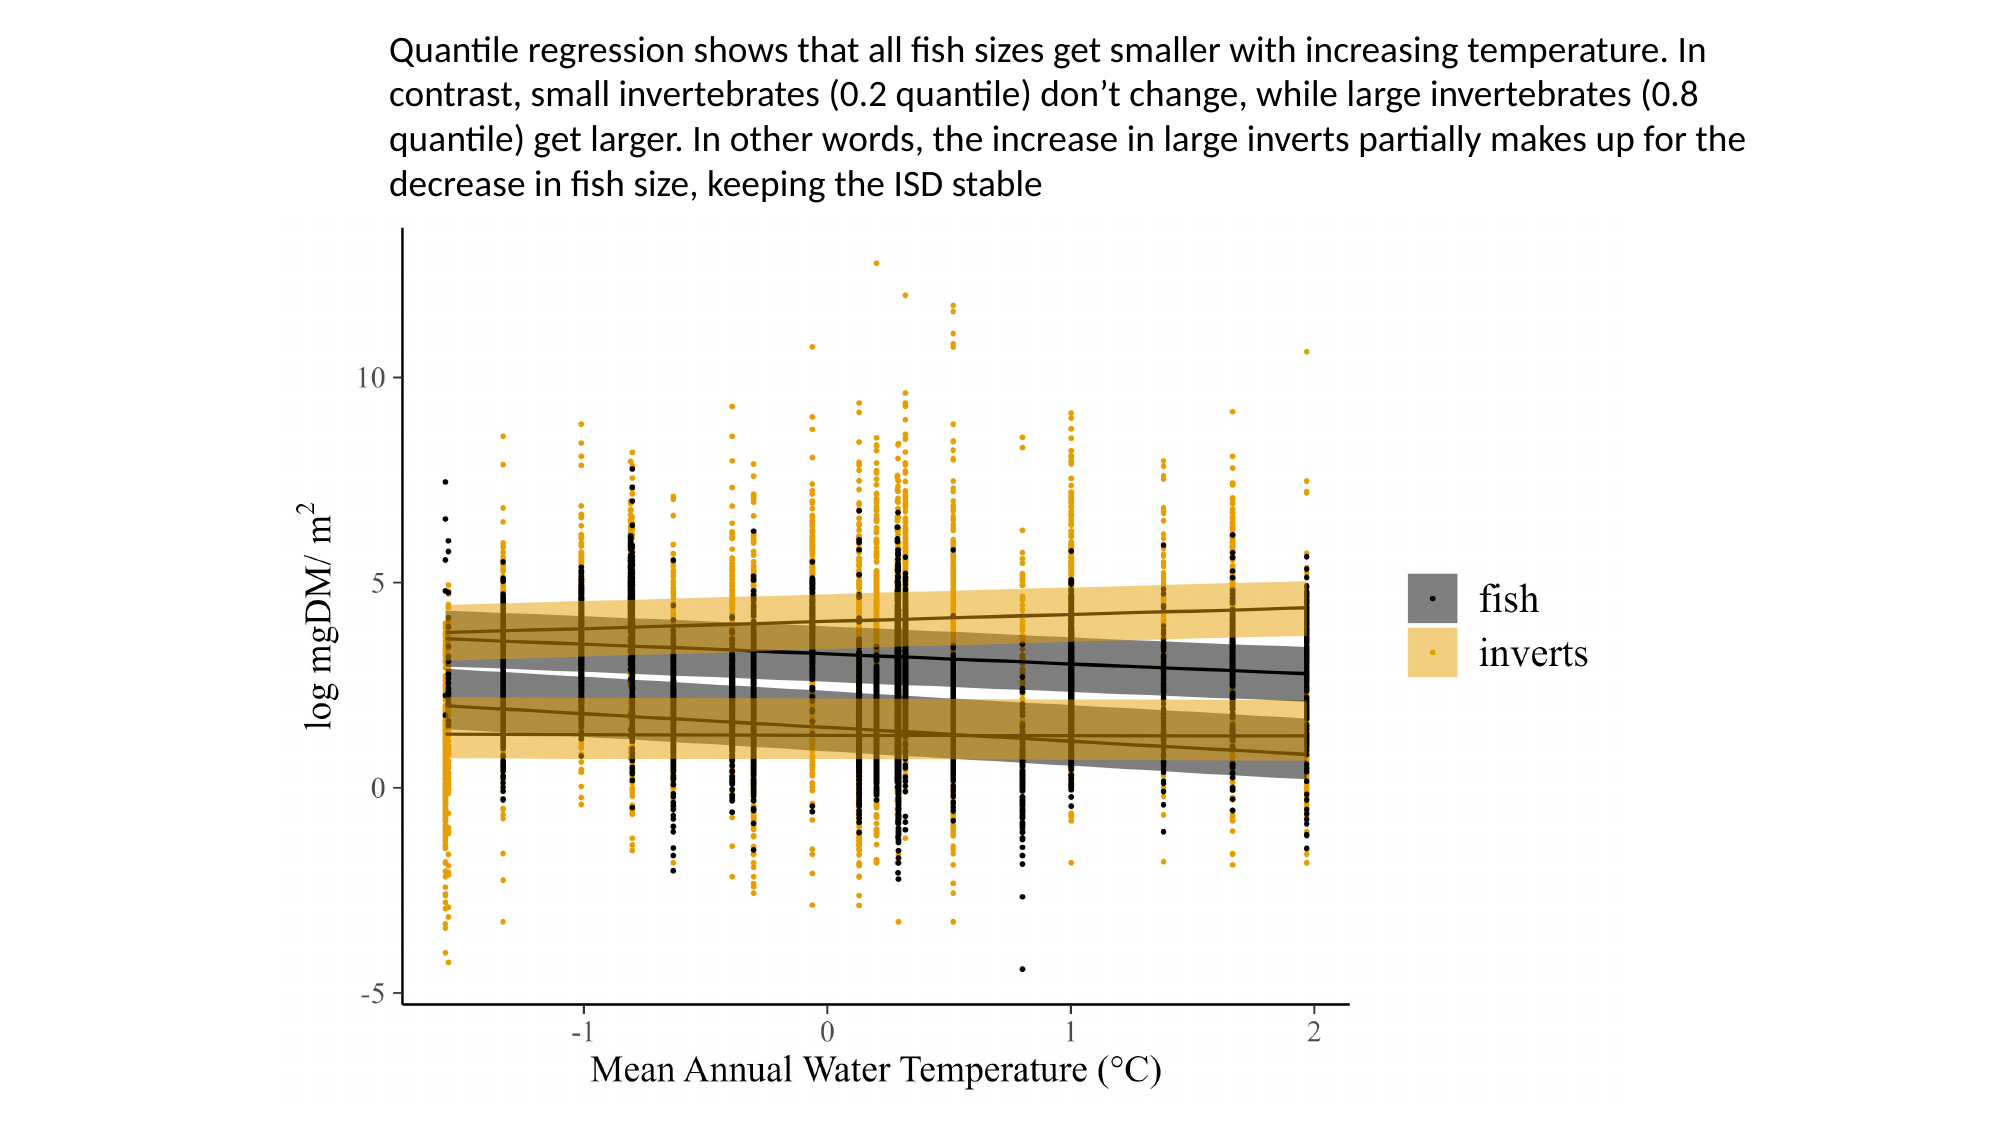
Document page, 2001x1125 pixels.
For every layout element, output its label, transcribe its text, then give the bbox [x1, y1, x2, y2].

text_box Quantile regression shows that all fish sizes get smaller with increasing temperature. In contrast, small invertebrates (0.2 quantile) don’t change, while large invertebrates (0.8 quantile) get larger. In other words, the increase in large inverts partially makes up for the decrease in fish size, keeping the ISD stable [374, 17, 1769, 212]
picture [277, 209, 1626, 1108]
